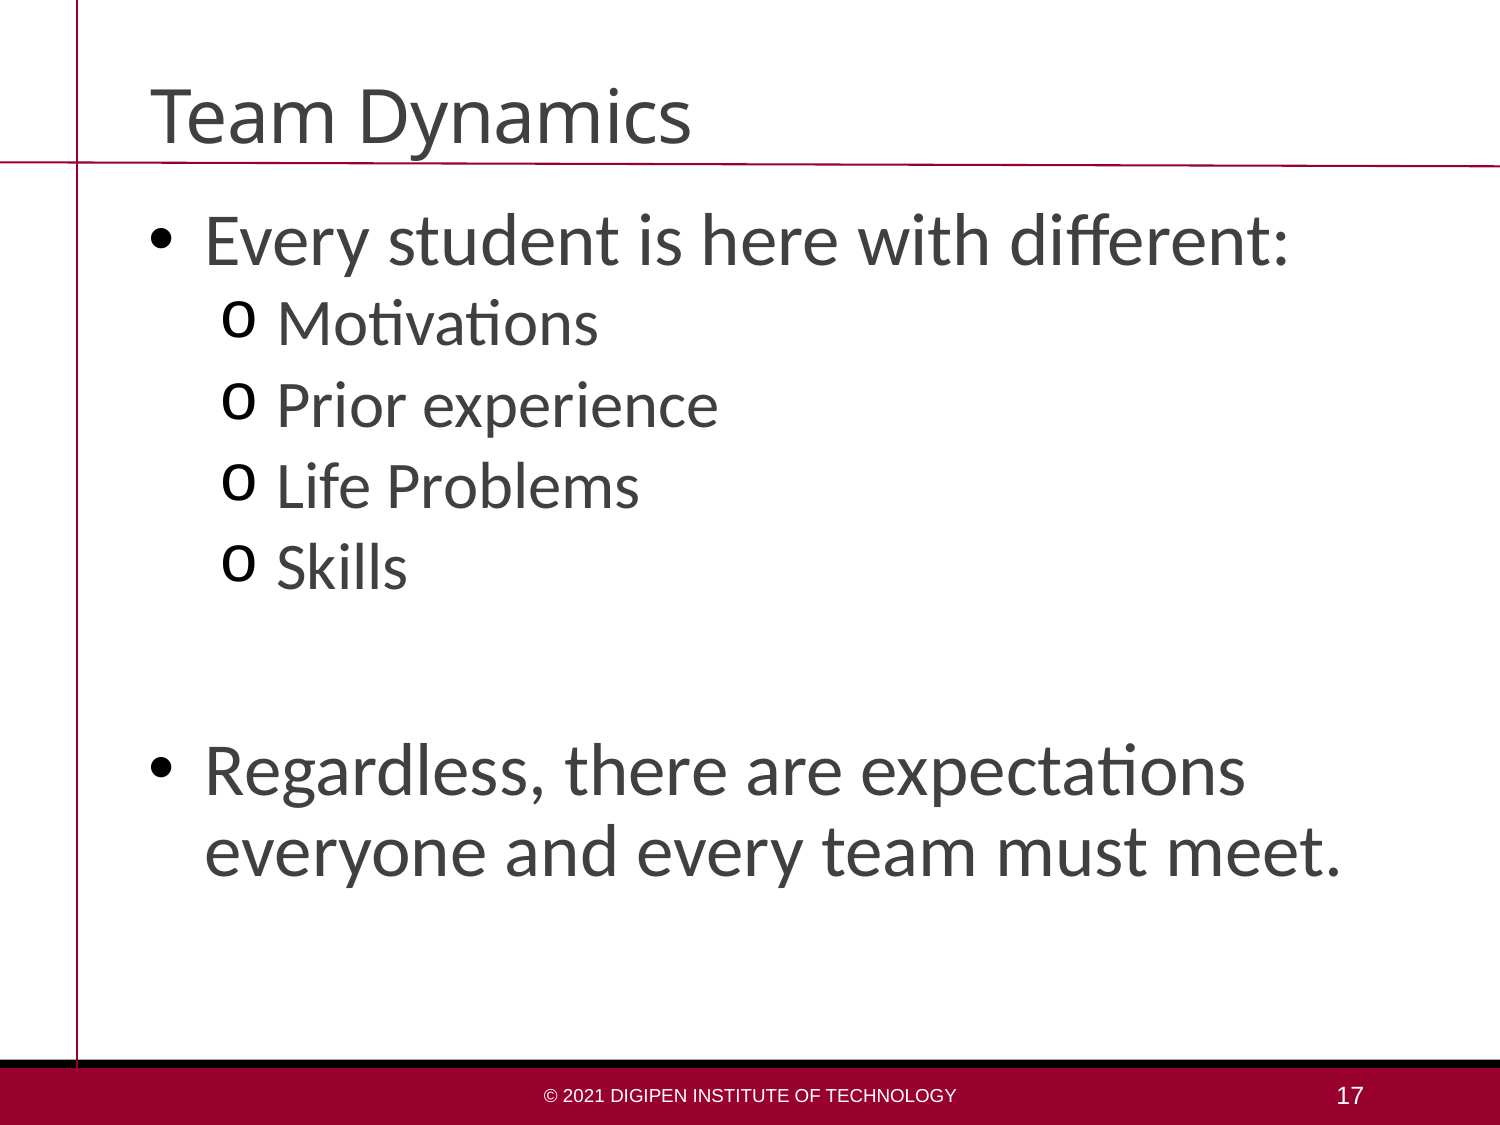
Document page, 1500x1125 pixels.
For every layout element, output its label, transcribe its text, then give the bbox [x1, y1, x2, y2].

slide_number 17 [1218, 1064, 1380, 1125]
title Team Dynamics [135, 24, 1373, 167]
footer © 2021 DigiPen Institute of Technology [453, 1064, 1047, 1125]
list Every student is here with different: Motivations Prior experience Life Problems Skills Regardless, there are expectations everyone and every team must meet. [135, 193, 1373, 1040]
